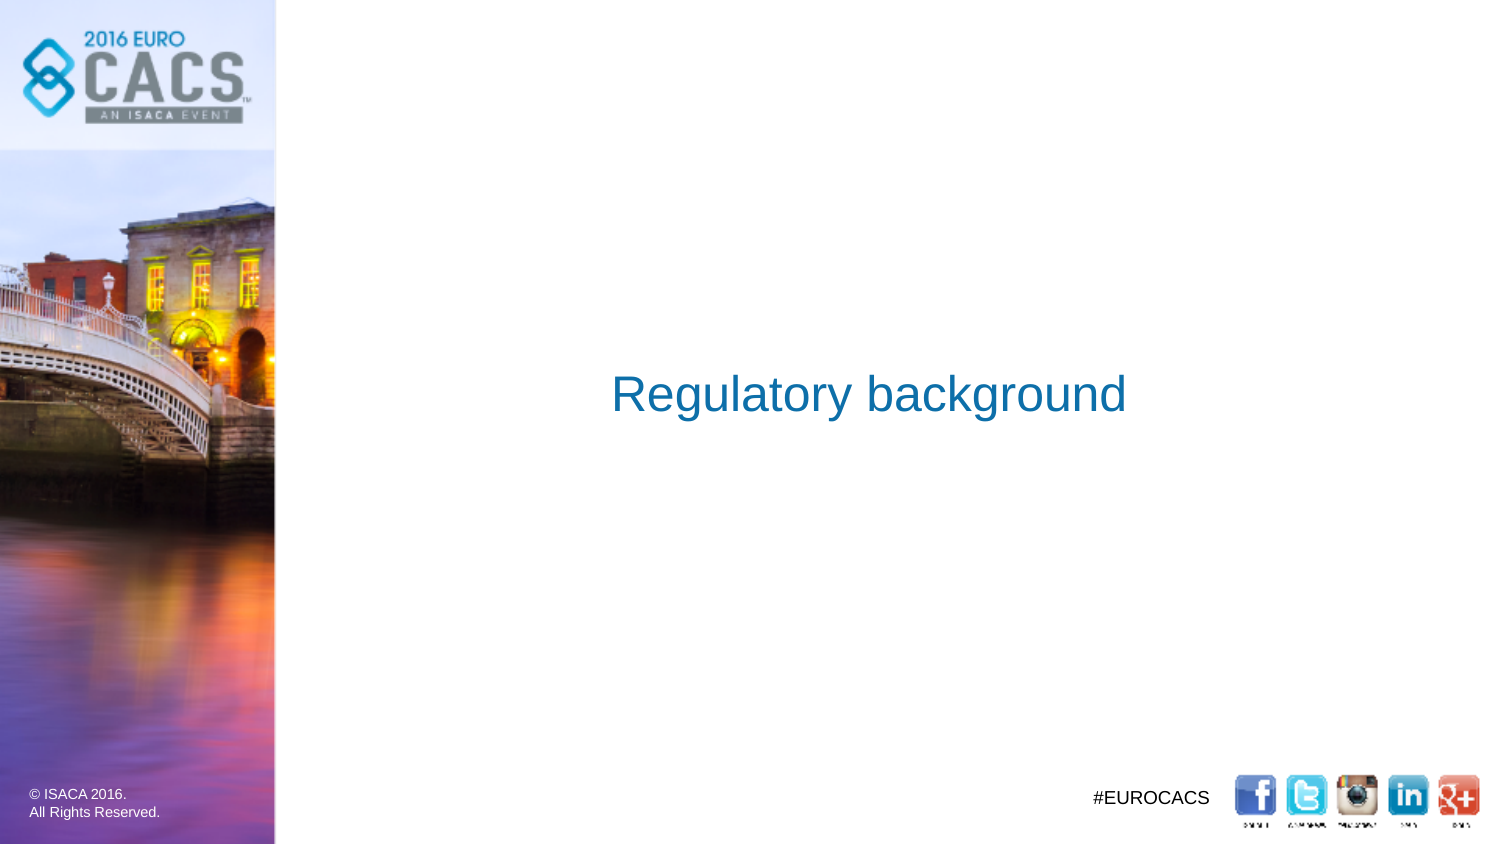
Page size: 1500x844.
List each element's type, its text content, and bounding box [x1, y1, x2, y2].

picture [0, 0, 1500, 844]
title Regulatory background [272, 340, 1467, 444]
